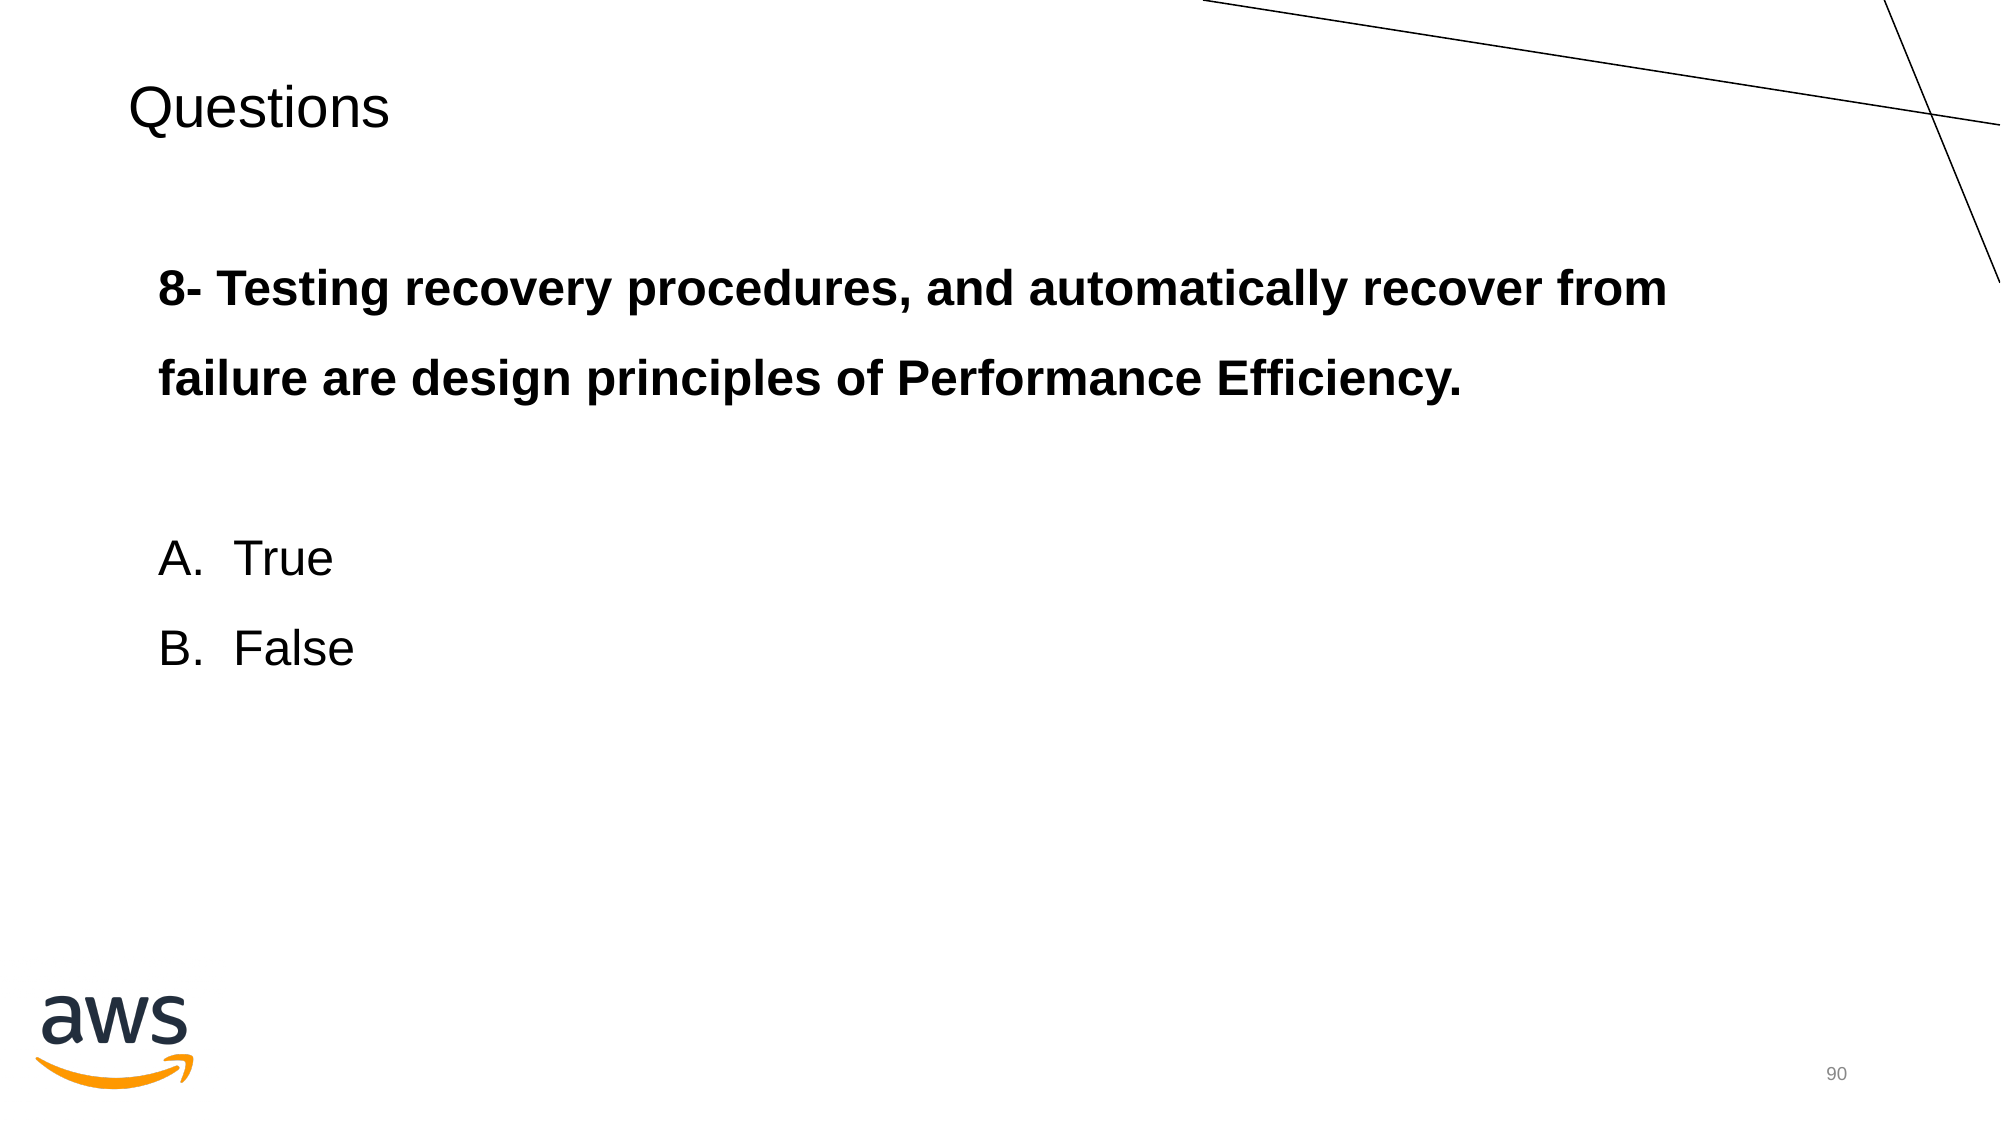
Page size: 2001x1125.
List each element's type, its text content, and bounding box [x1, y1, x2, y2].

slide_number ‹#› [1412, 1042, 1863, 1103]
title Questions [113, 0, 1495, 218]
text_box 8- Testing recovery procedures, and automatically recover from failure are design principles of Performance Efficiency. True False [143, 217, 1826, 773]
picture [0, 956, 227, 1125]
